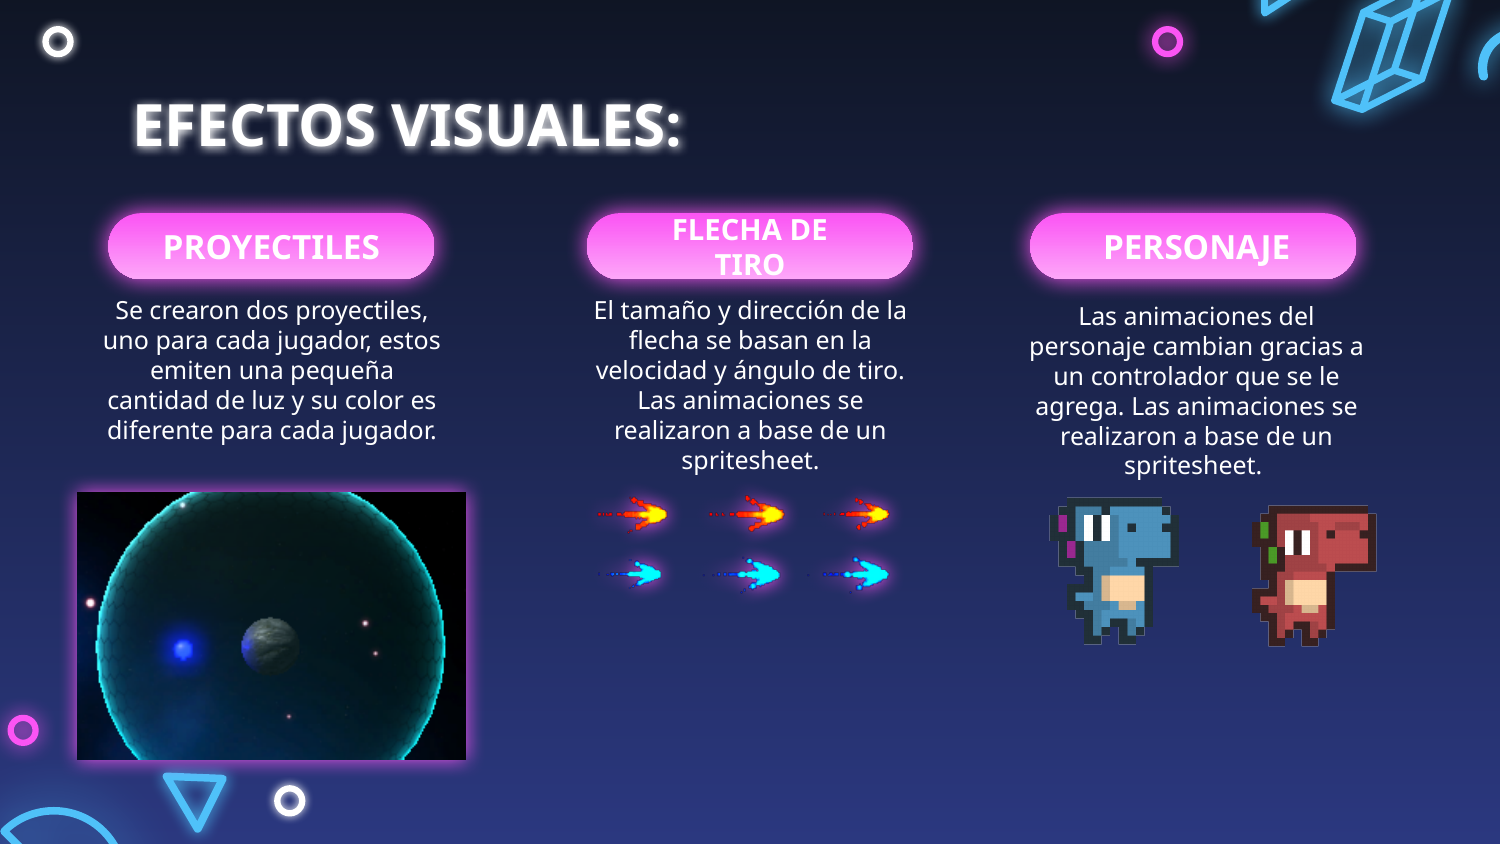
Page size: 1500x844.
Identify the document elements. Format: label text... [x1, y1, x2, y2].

picture [77, 492, 466, 760]
text_box [108, 224, 117, 269]
picture [1015, 463, 1401, 671]
text_box [1030, 213, 1357, 280]
subtitle Las animaciones del personaje cambian gracias a un controlador que se le agrega. Las animaciones se realizaron a base de un spritesheet. [1010, 285, 1383, 406]
text_box [586, 213, 913, 279]
picture [548, 433, 927, 650]
subtitle PROYECTILES [117, 217, 426, 276]
title EFECTOS VISUALES: [116, 72, 1383, 167]
subtitle El tamaño y dirección de la flecha se basan en la velocidad y ángulo de tiro. Las animaciones se realizaron a base de un spritesheet. [564, 279, 937, 457]
text_box [126, 213, 417, 217]
subtitle FLECHA DE TIRO [618, 217, 882, 276]
subtitle Se crearon dos proyectiles, uno para cada jugador, estos emiten una pequeña cantidad de luz y su color es diferente para cada jugador. [86, 279, 458, 449]
subtitle PERSONAJE [1058, 217, 1335, 276]
text_box [426, 224, 435, 269]
